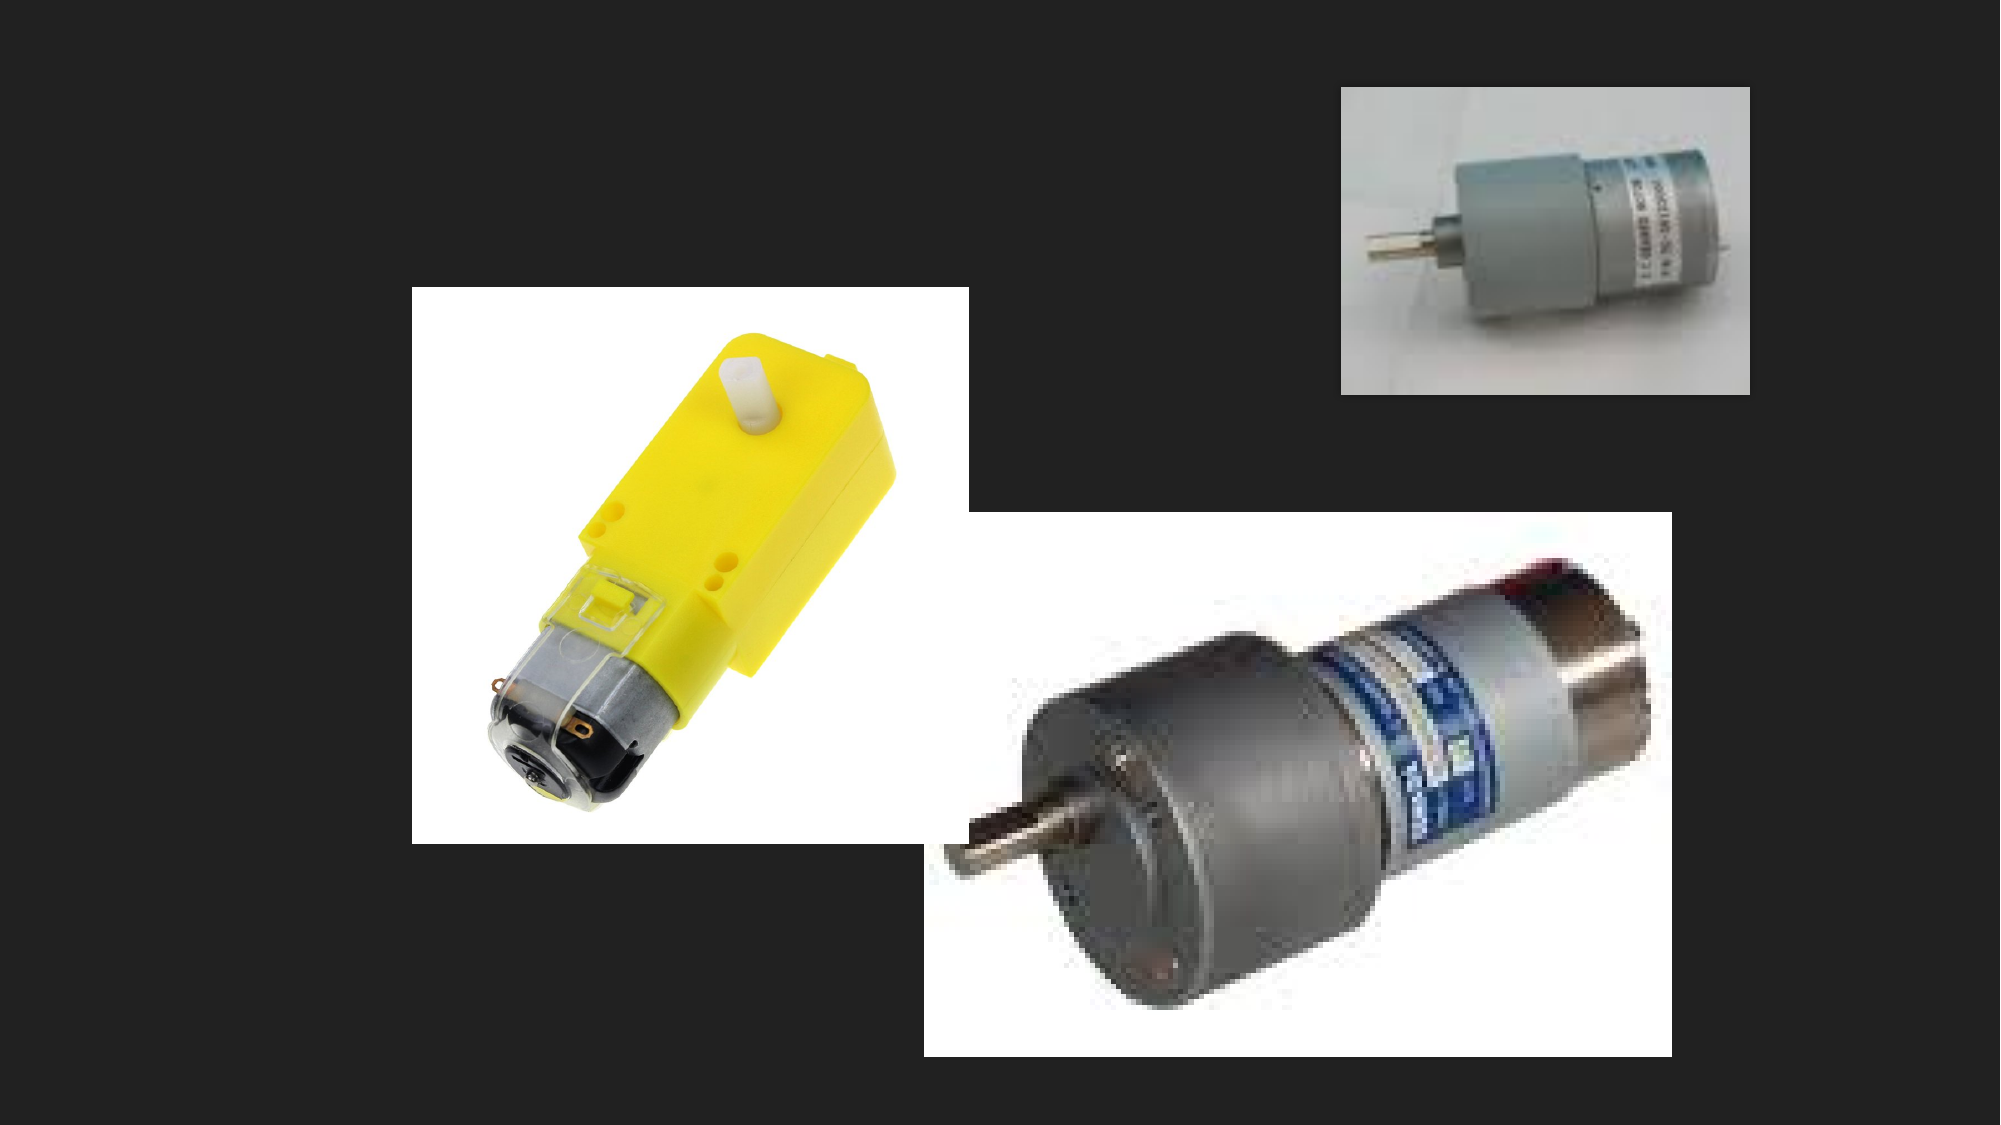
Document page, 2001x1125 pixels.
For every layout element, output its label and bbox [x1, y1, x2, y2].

list [1341, 87, 1751, 396]
picture [412, 287, 1673, 1058]
